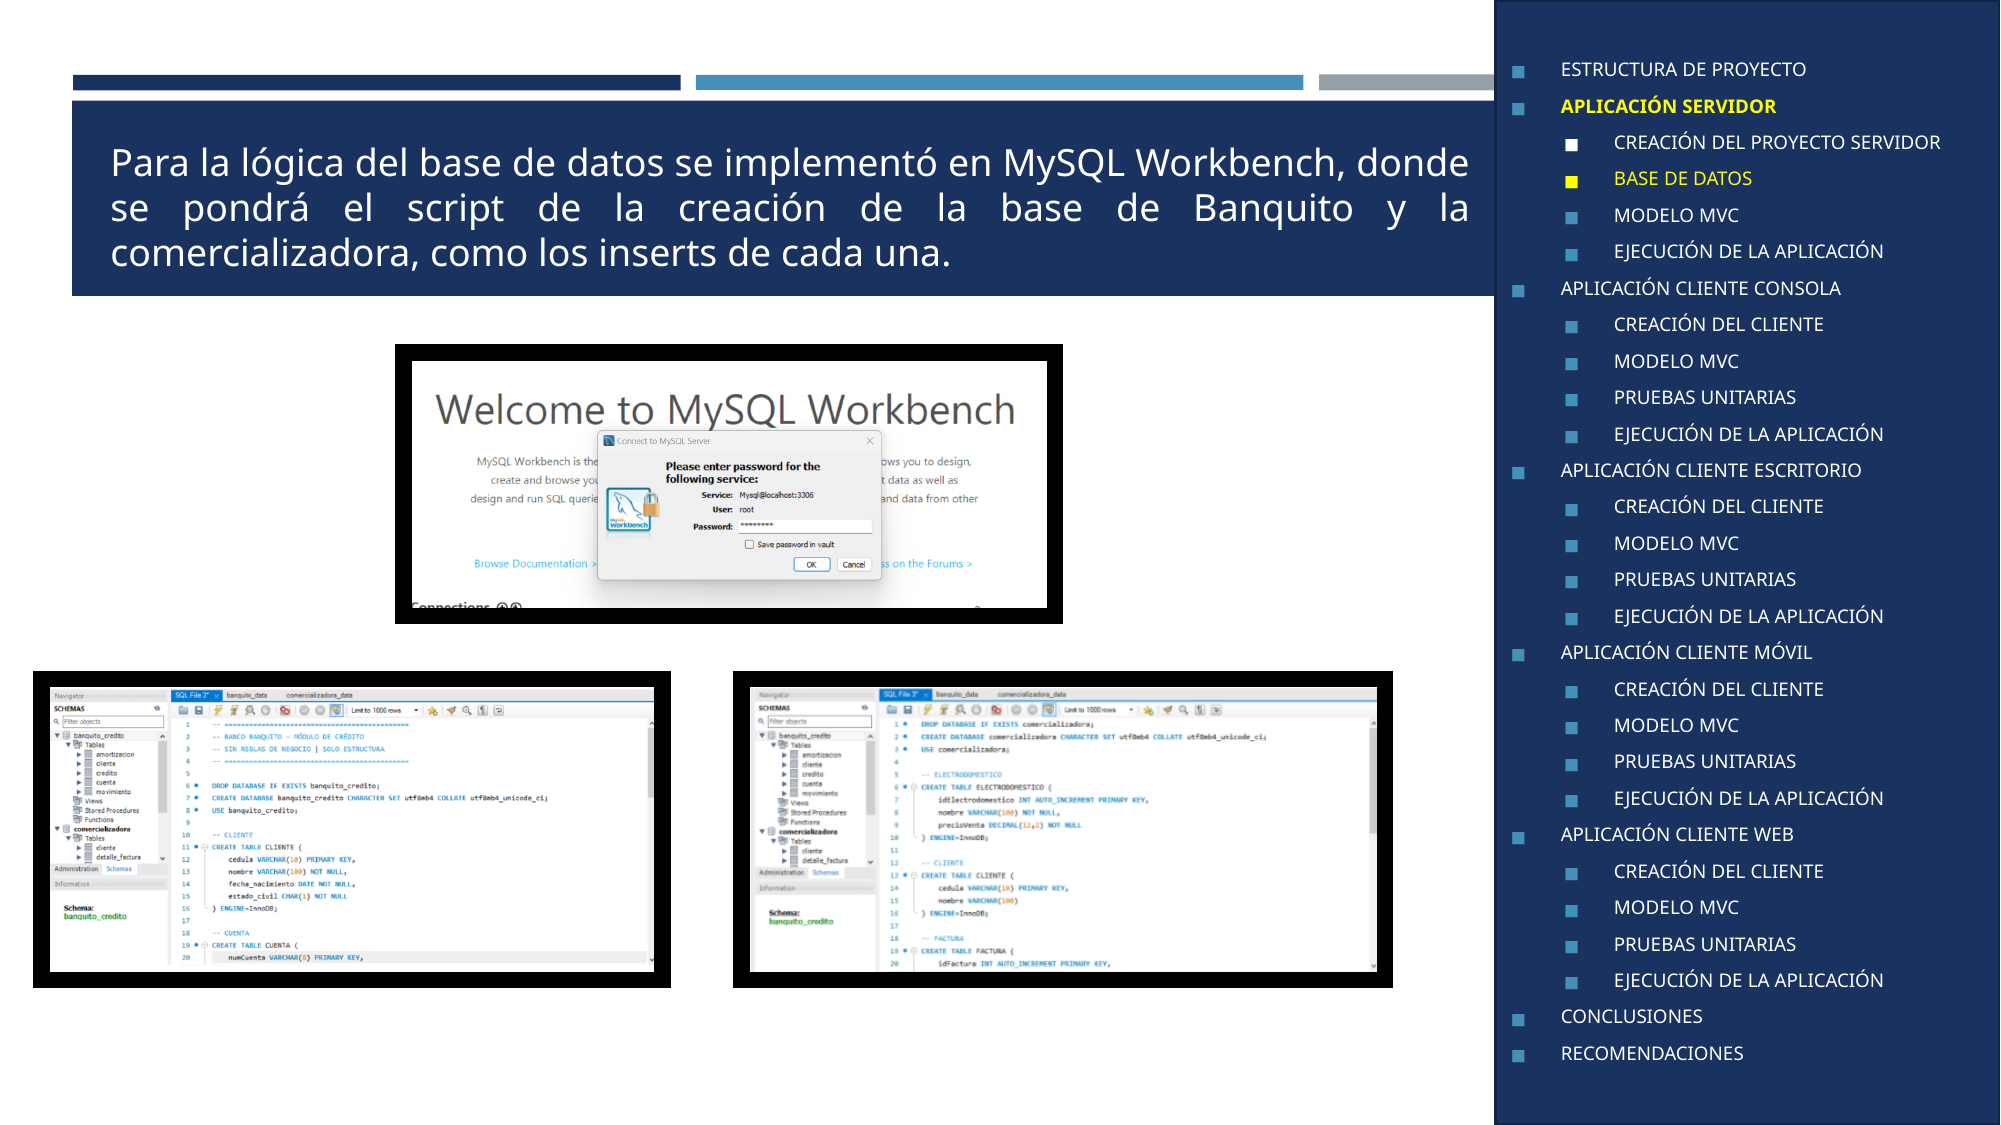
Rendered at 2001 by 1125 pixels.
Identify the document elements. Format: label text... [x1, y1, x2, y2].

picture [49, 686, 655, 973]
picture [749, 686, 1378, 973]
picture [411, 360, 1047, 609]
title Para la lógica del base de datos se implementó en MySQL Workbench, donde se pondrá el script de la creación de la base de Banquito y la comercializadora, como los inserts de cada una. [95, 115, 1486, 282]
text_box ESTRUCTURA DE PROYECTO APLICACIÓN SERVIDOR CREACIÓN DEL PROYECTO SERVIDOR BASE DE DATOS MODELO MVC EJECUCIÓN DE LA APLICACIÓN APLICACIÓN CLIENTE CONSOLA CREACIÓN DEL CLIENTE MODELO MVC PRUEBAS UNITARIAS EJECUCIÓN DE LA APLICACIÓN APLICACIÓN CLIENTE ESCRITORIO CREACIÓN DEL CLIENTE MODELO MVC PRUEBAS UNITARIAS EJECUCIÓN DE LA APLICACIÓN APLICACIÓN CLIENTE MÓVIL CREACIÓN DEL CLIENTE MODELO MVC PRUEBAS UNITARIAS EJECUCIÓN DE LA APLICACIÓN APLICACIÓN CLIENTE WEB CREACIÓN DEL CLIENTE MODELO MVC PRUEBAS UNITARIAS EJECUCIÓN DE LA APLICACIÓN CONCLUSIONES RECOMENDACIONES [1495, 0, 2000, 1125]
